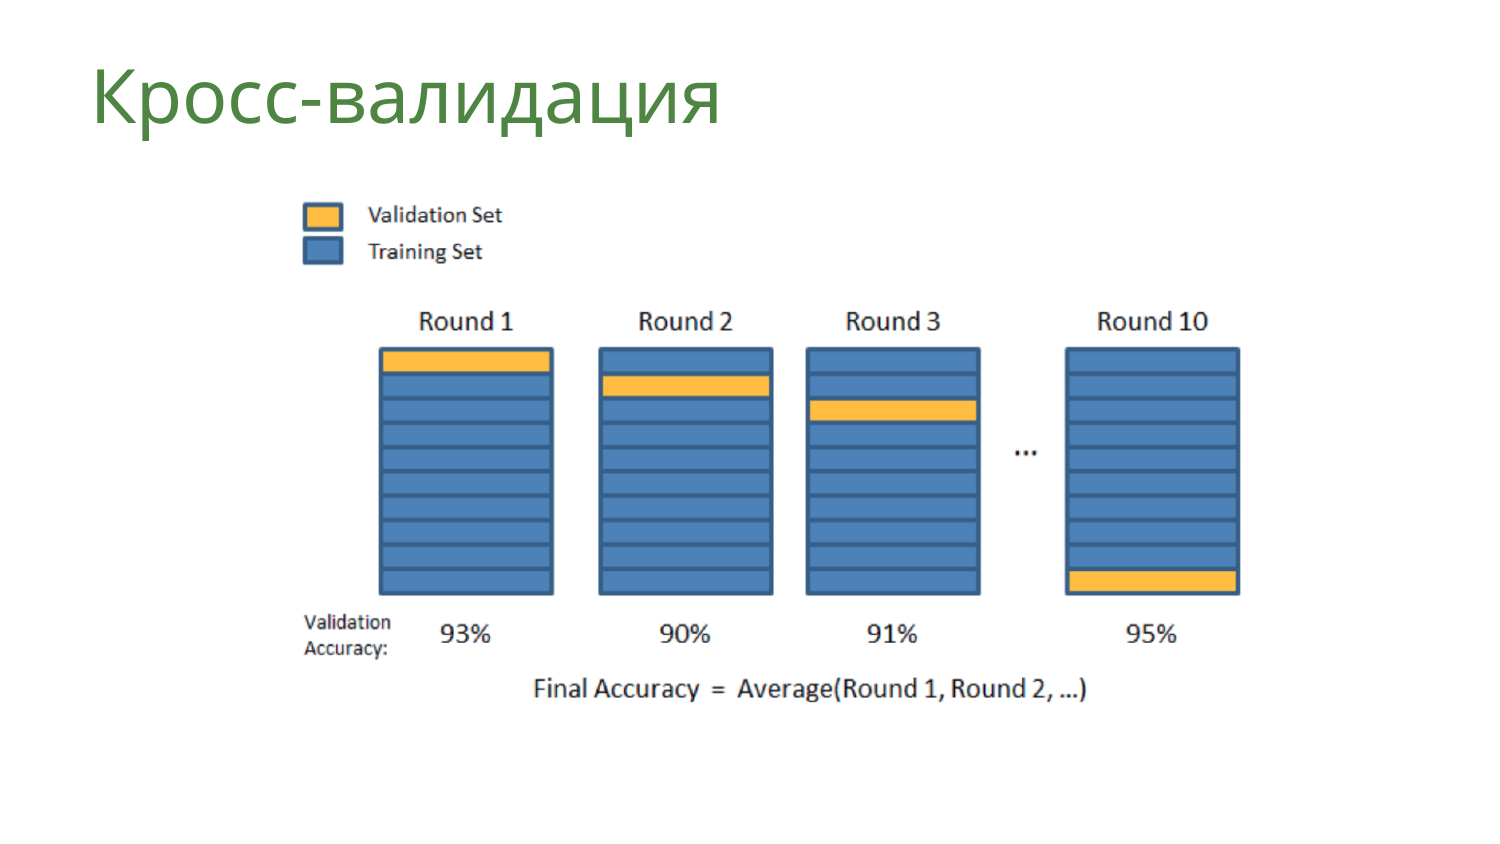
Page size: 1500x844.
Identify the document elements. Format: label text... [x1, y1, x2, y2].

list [74, 180, 1426, 741]
title Кросс-валидация [75, 27, 1425, 154]
